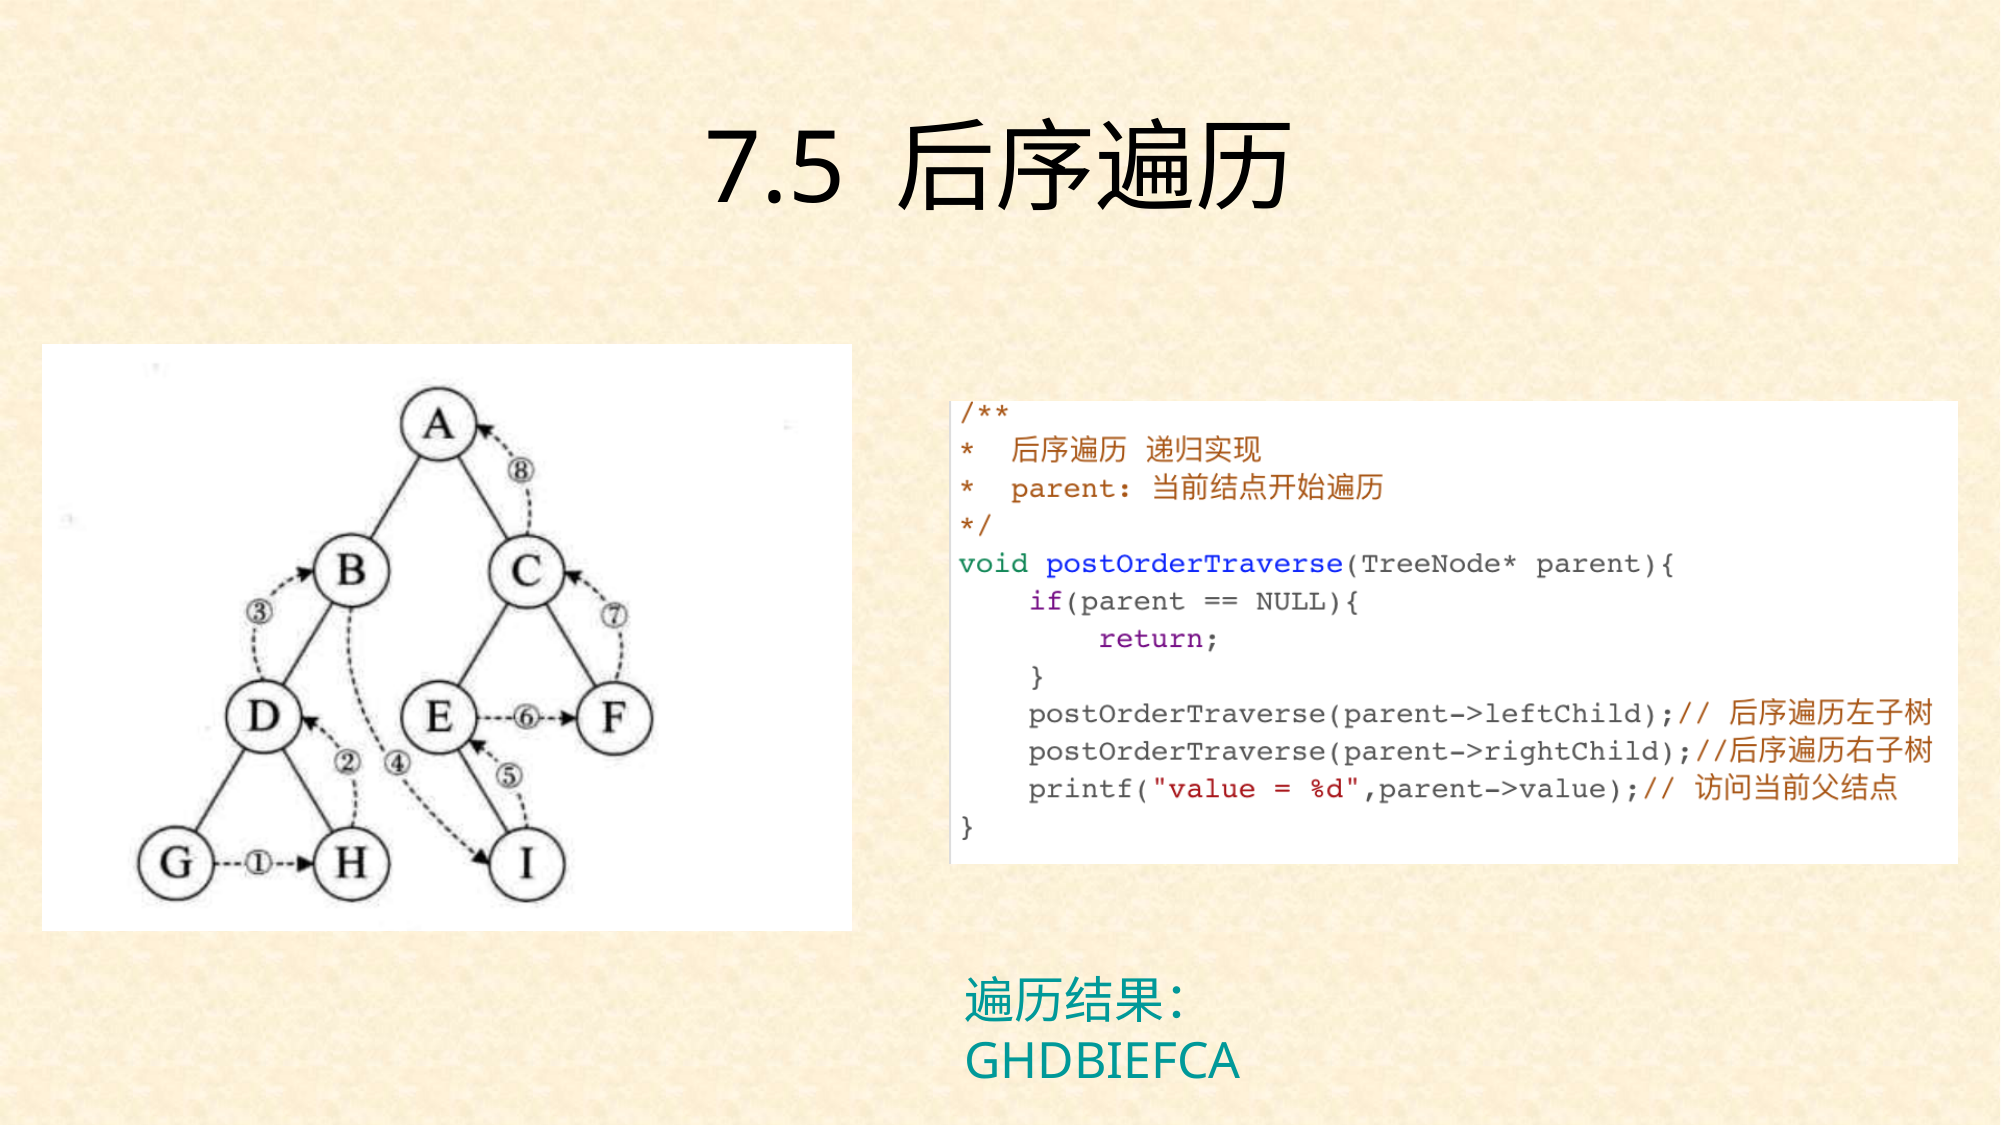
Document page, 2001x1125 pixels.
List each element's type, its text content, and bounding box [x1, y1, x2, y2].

picture [0, 0, 2001, 1125]
text_box 7.5 后序遍历 [241, 95, 1759, 231]
text_box 遍历结果： GHDBIEFCA [949, 961, 1427, 1097]
